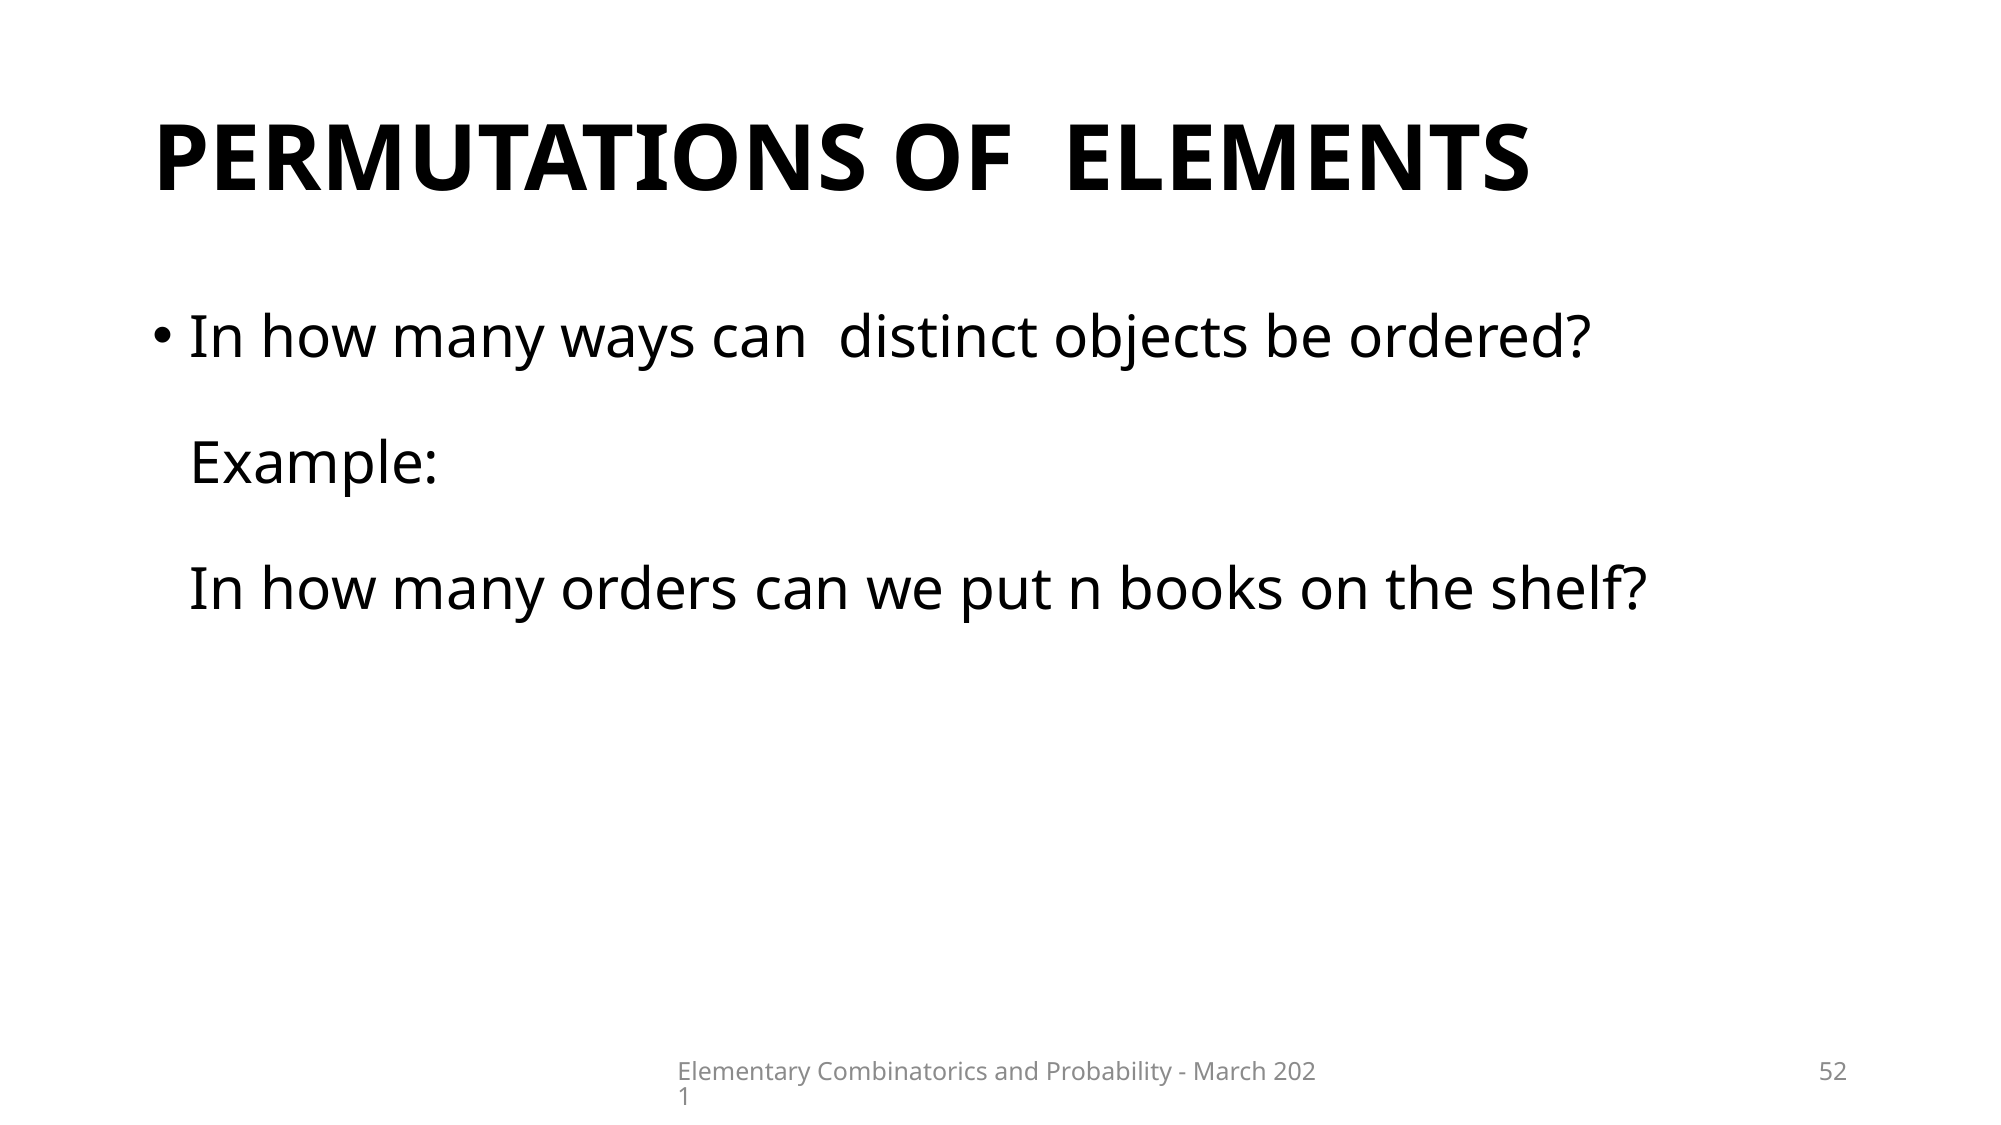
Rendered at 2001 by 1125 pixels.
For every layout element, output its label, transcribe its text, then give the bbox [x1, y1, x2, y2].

slide_number 52 [1412, 1042, 1863, 1103]
footer Elementary Combinatorics and Probability - March 2021 [662, 1042, 1338, 1103]
